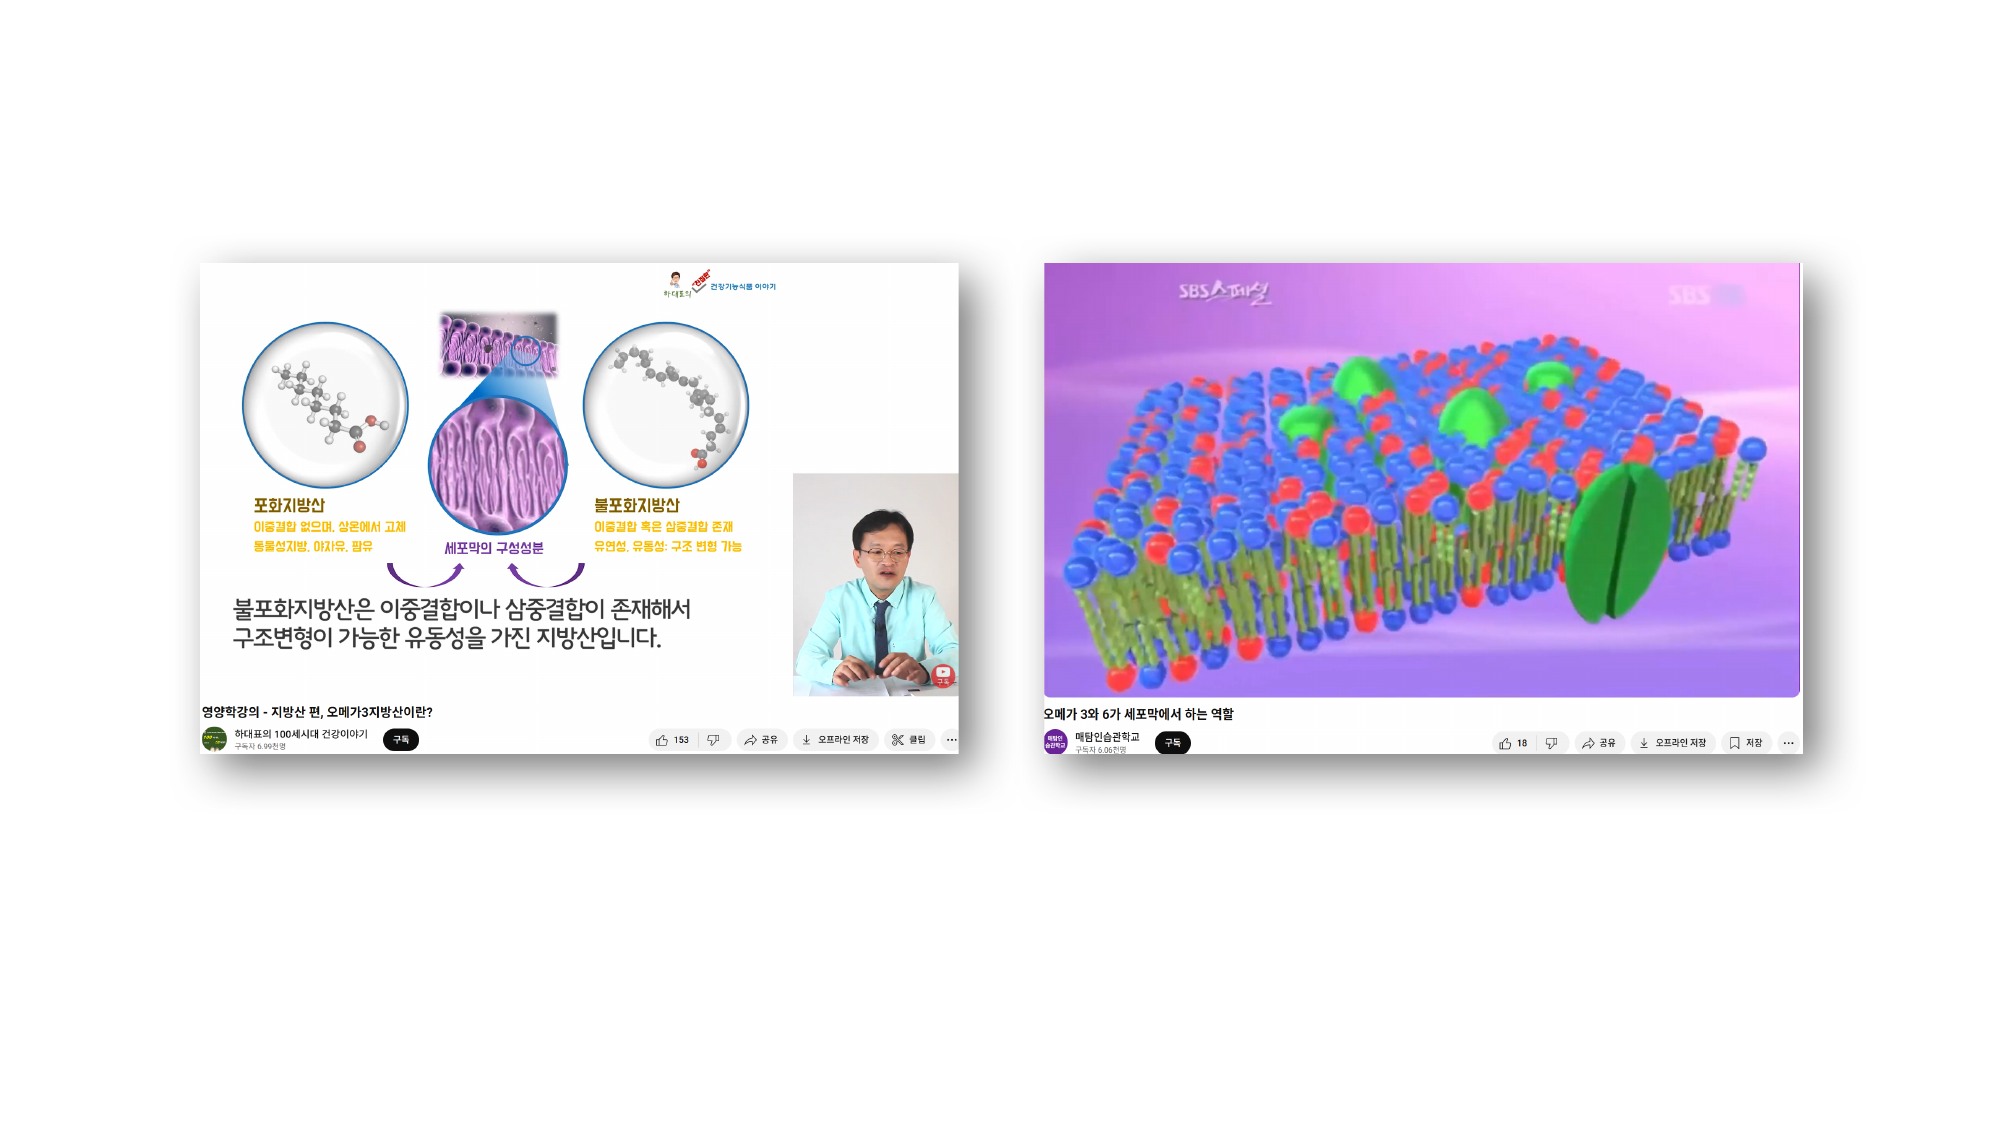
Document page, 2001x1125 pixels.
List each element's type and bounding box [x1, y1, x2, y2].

picture [1043, 263, 1804, 754]
picture [199, 263, 960, 754]
